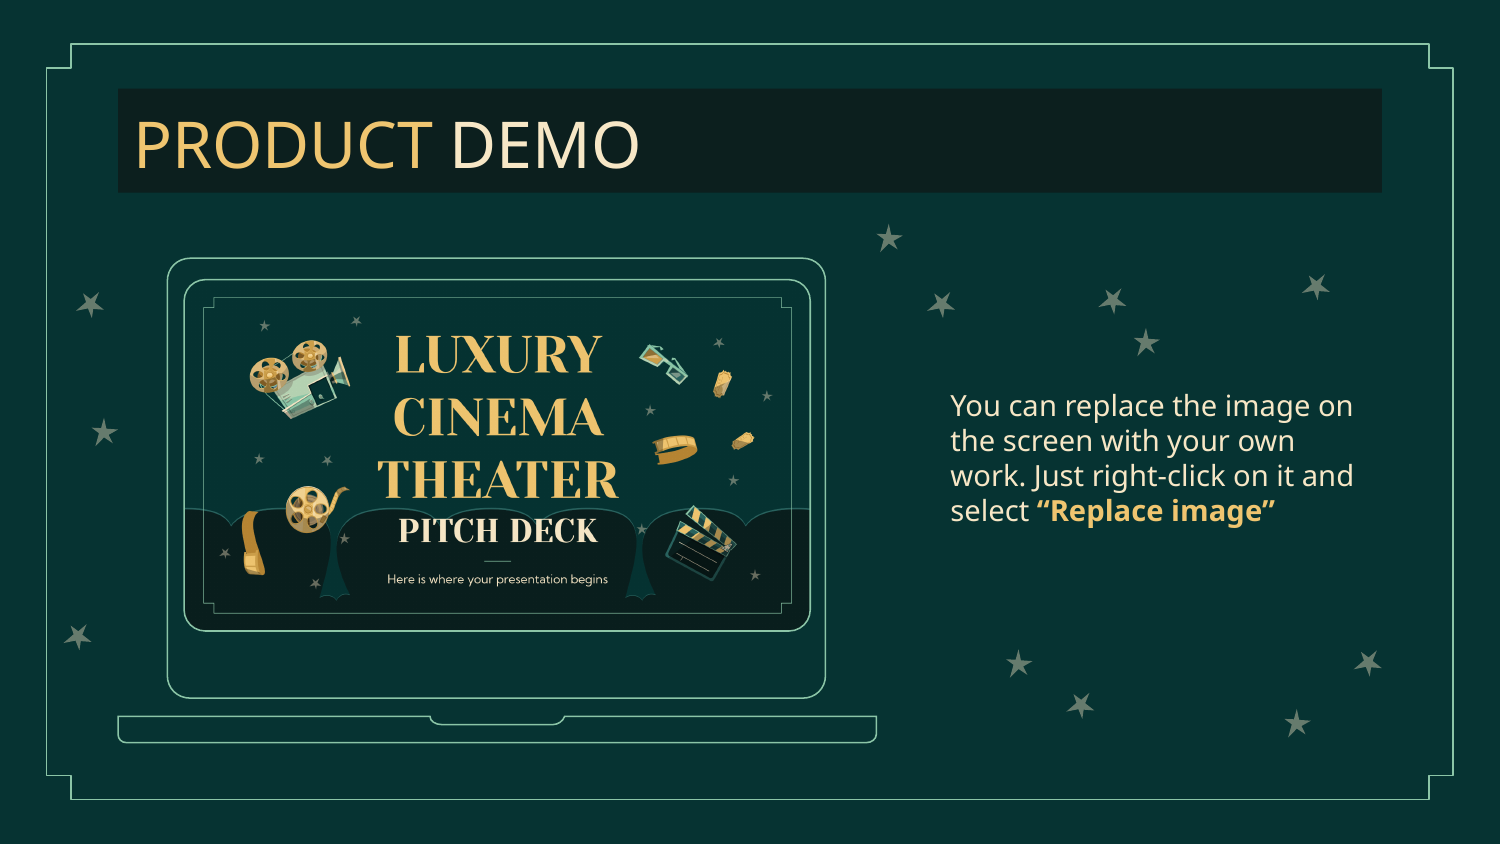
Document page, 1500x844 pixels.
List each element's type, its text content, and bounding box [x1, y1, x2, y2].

subtitle You can replace the image on the screen with your own work. Just right-click on it and select “Replace image” [935, 372, 1382, 538]
title PRODUCT DEMO [118, 88, 1382, 193]
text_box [117, 257, 877, 743]
